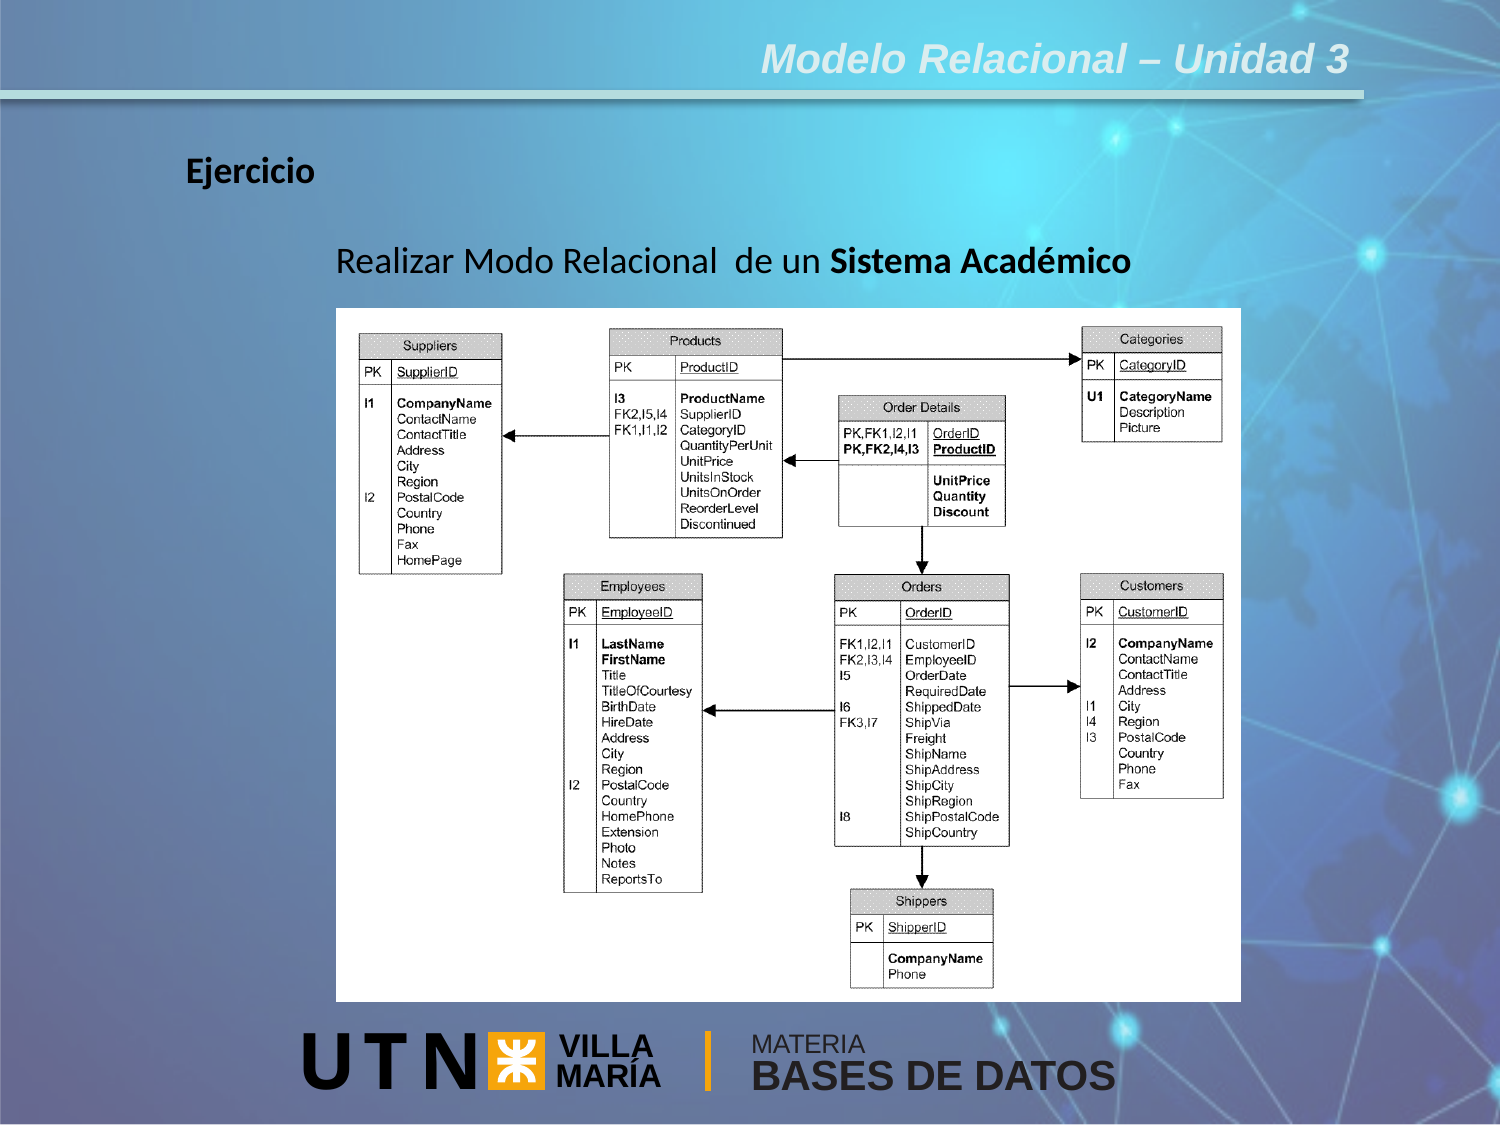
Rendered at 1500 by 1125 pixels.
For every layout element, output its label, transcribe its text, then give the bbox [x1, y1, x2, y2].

text_box Ejercicio Realizar Modo Relacional de un Sistema Académico [171, 138, 1447, 289]
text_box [300, 1027, 1117, 1095]
text_box Modelo Relacional – Unidad 3 [395, 24, 1365, 90]
picture [0, 0, 1500, 1125]
